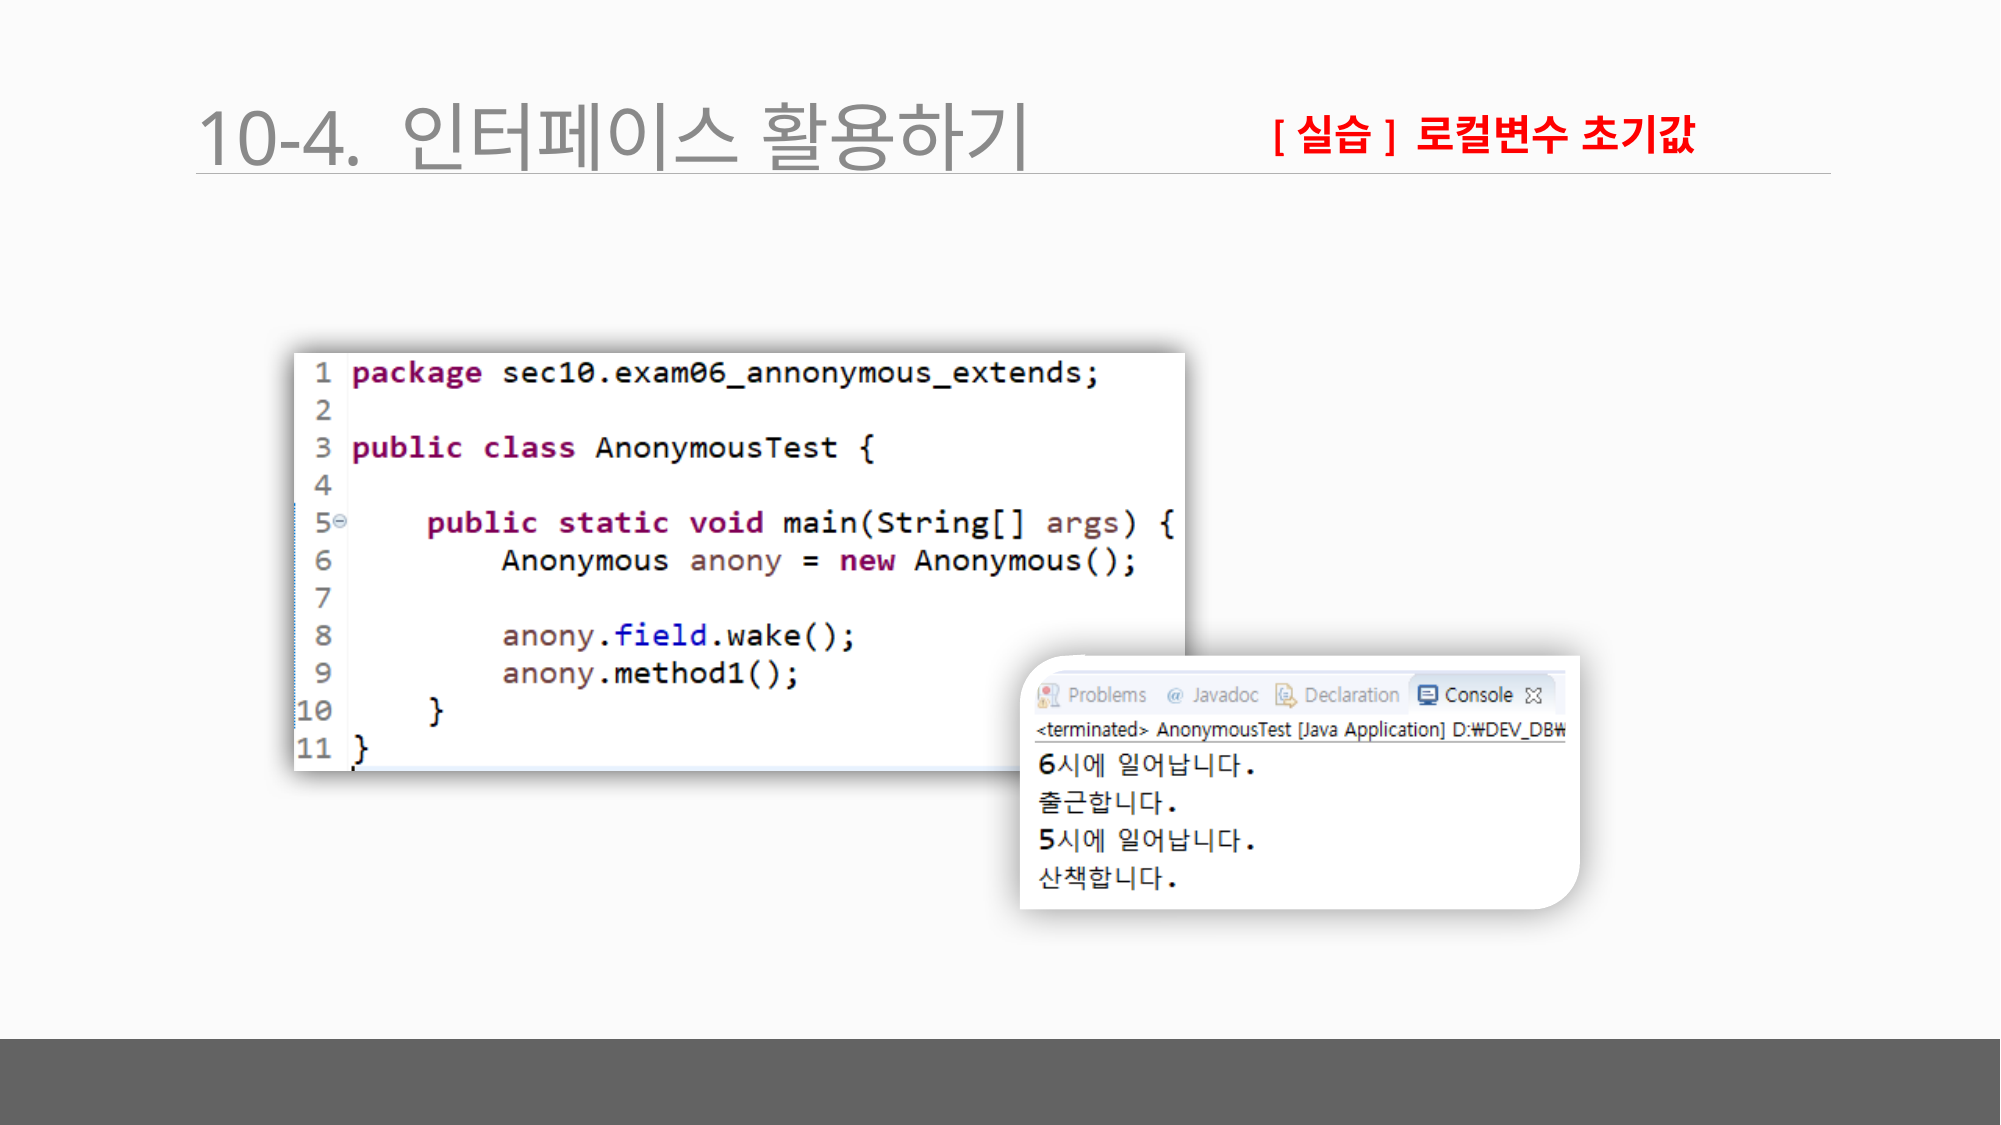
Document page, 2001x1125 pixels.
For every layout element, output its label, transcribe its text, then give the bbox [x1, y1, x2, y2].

text_box 10-4. 인터페이스 활용하기 [180, 46, 1408, 189]
picture [293, 353, 1574, 903]
text_box [실습] 로컬변수 초기값 [977, 107, 1978, 167]
